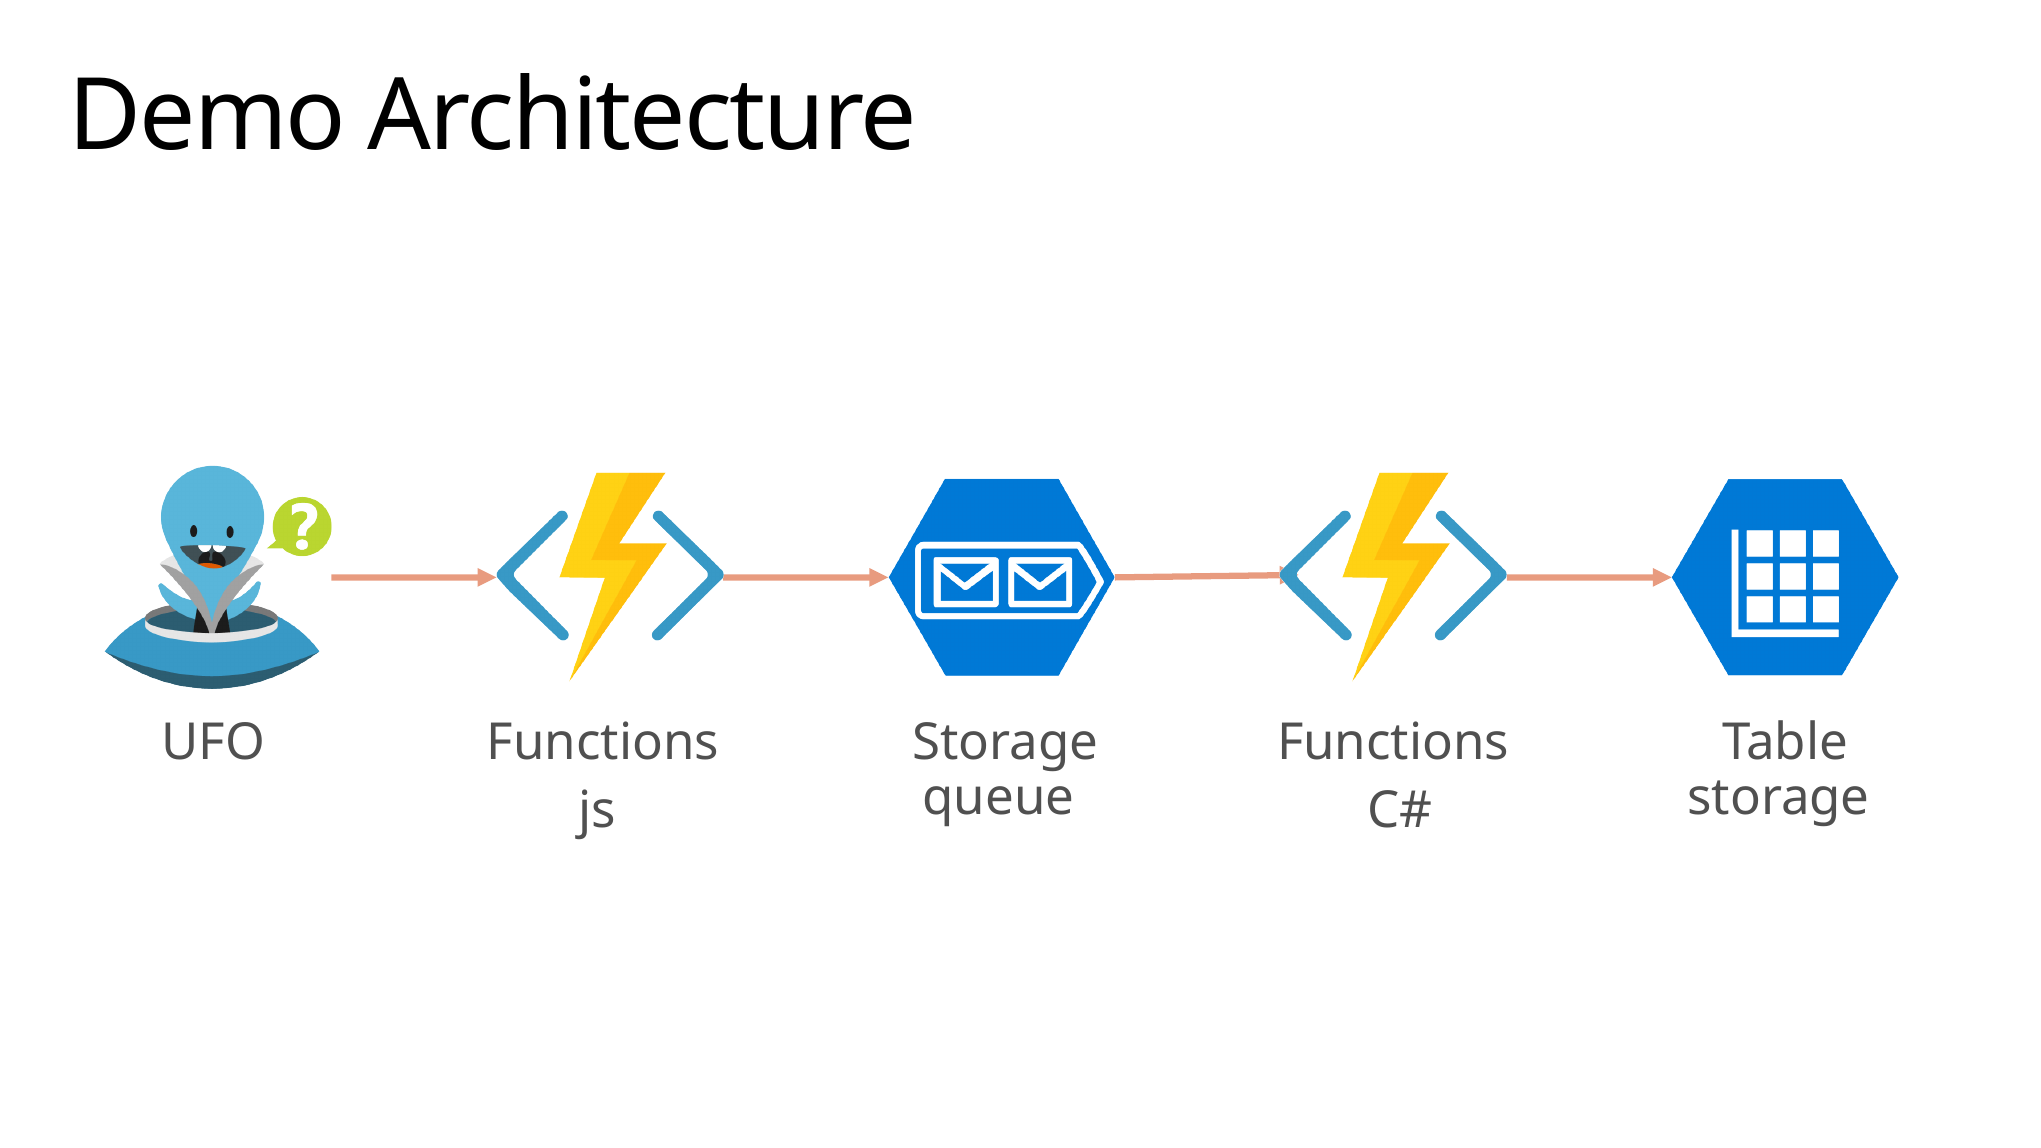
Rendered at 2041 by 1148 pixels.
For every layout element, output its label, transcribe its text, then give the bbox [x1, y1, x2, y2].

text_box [1224, 463, 1563, 798]
text_box C# [1247, 758, 1567, 863]
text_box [1644, 463, 1927, 854]
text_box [1169, 574, 1224, 578]
title Demo Architecture [45, 48, 1996, 199]
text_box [104, 463, 332, 798]
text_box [449, 463, 770, 798]
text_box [841, 463, 1169, 854]
text_box js [444, 758, 764, 863]
